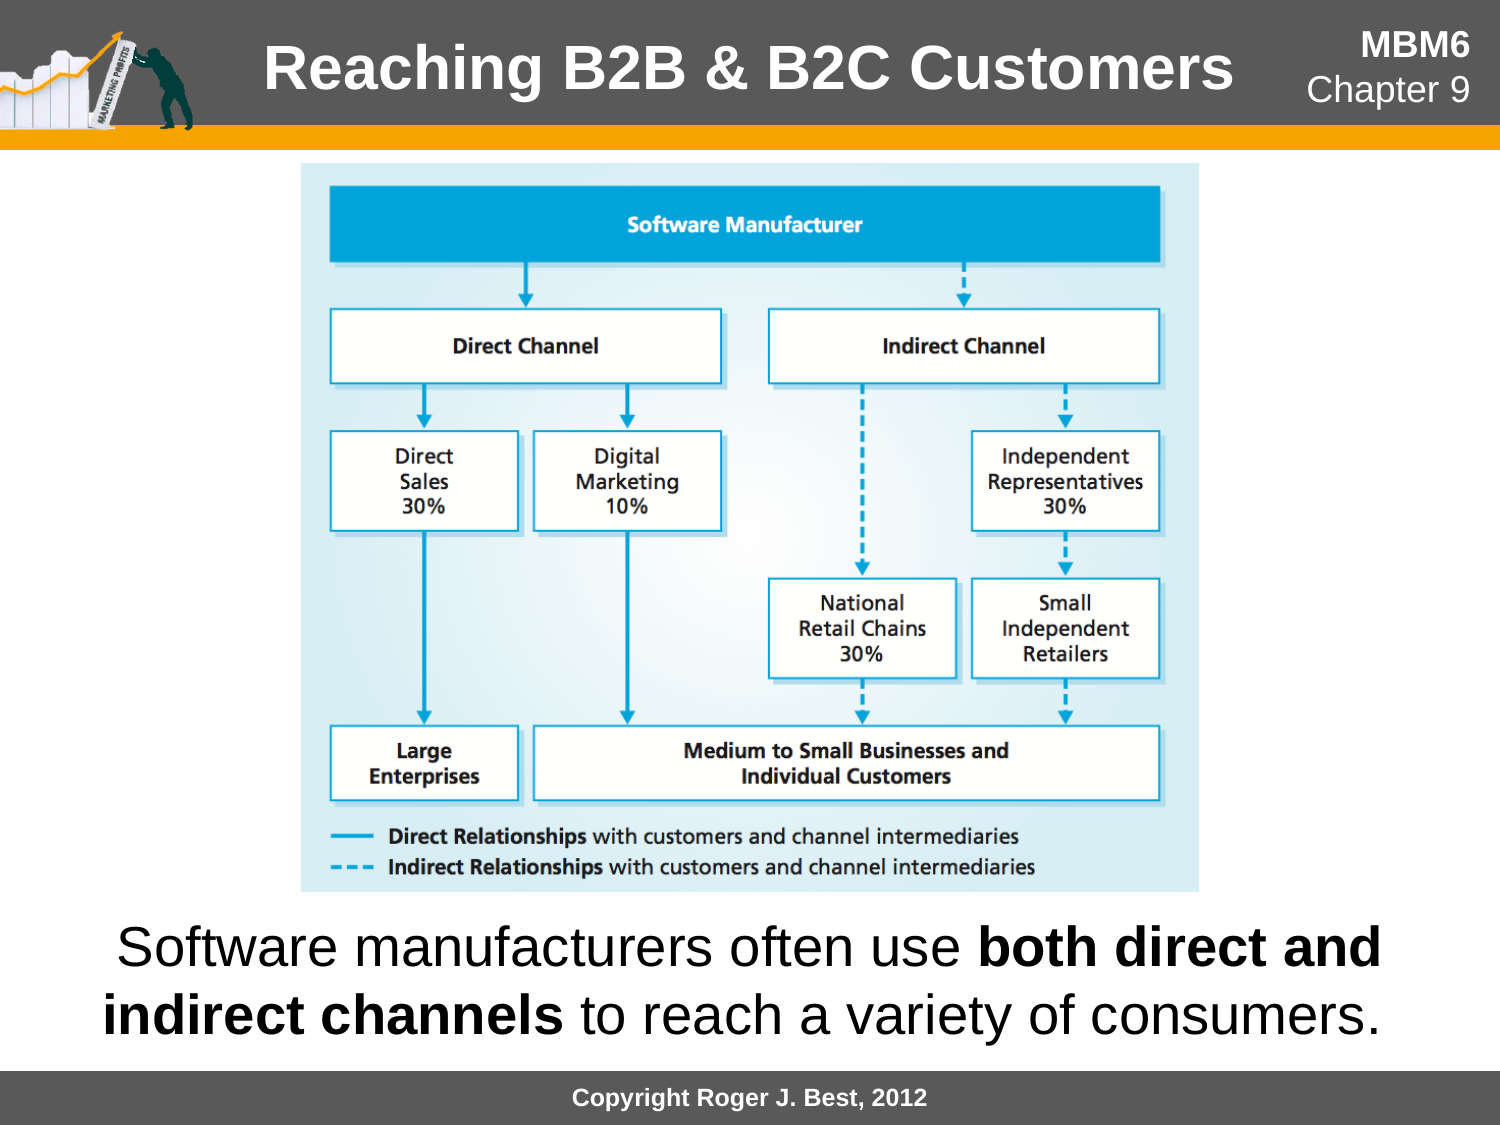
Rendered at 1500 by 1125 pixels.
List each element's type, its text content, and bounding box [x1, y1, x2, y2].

picture [0, 21, 214, 136]
text_box Software manufacturers often use both direct and indirect channels to reach a variety of consumers. [27, 903, 1473, 1053]
picture [300, 162, 1200, 892]
text_box [0, 123, 1500, 152]
text_box [0, 1069, 1500, 1125]
text_box MBM6 Chapter 9 [1259, 12, 1486, 118]
text_box [0, 0, 1500, 123]
text_box Reaching B2B & B2C Customers [200, 19, 1259, 110]
text_box Copyright Roger J. Best, 2012 [543, 1074, 957, 1120]
